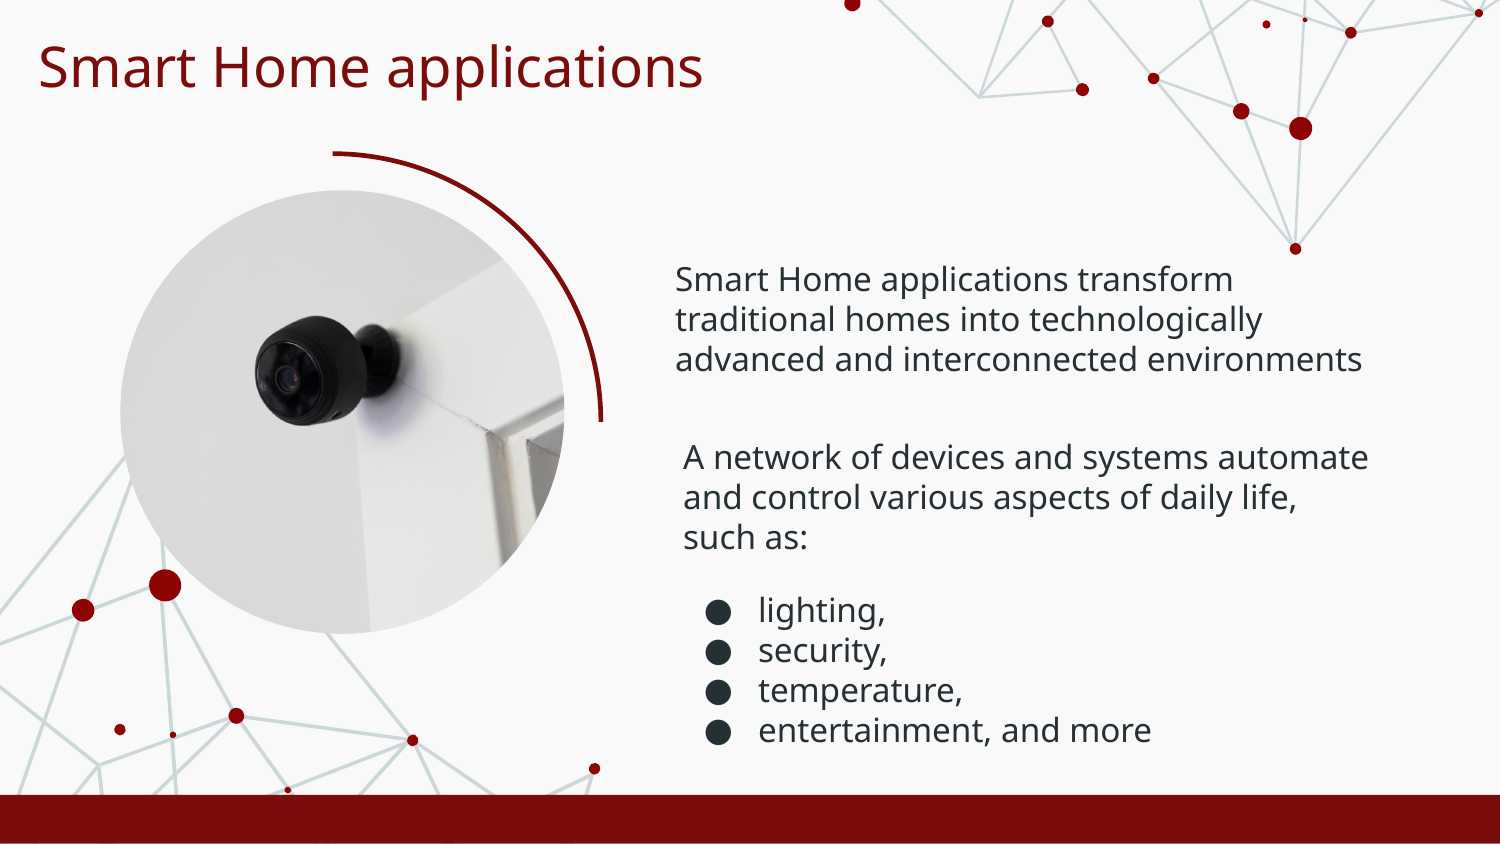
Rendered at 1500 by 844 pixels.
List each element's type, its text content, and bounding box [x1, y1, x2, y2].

title Smart Home applications [23, 15, 970, 170]
picture [120, 190, 565, 635]
subtitle Smart Home applications transform traditional homes into technologically advanced and interconnected environments [660, 243, 1386, 469]
subtitle A network of devices and systems automate and control various aspects of daily life, such as: lighting, security, temperature, entertainment, and more [668, 421, 1394, 647]
text_box [332, 170, 465, 188]
text_box [568, 293, 601, 422]
